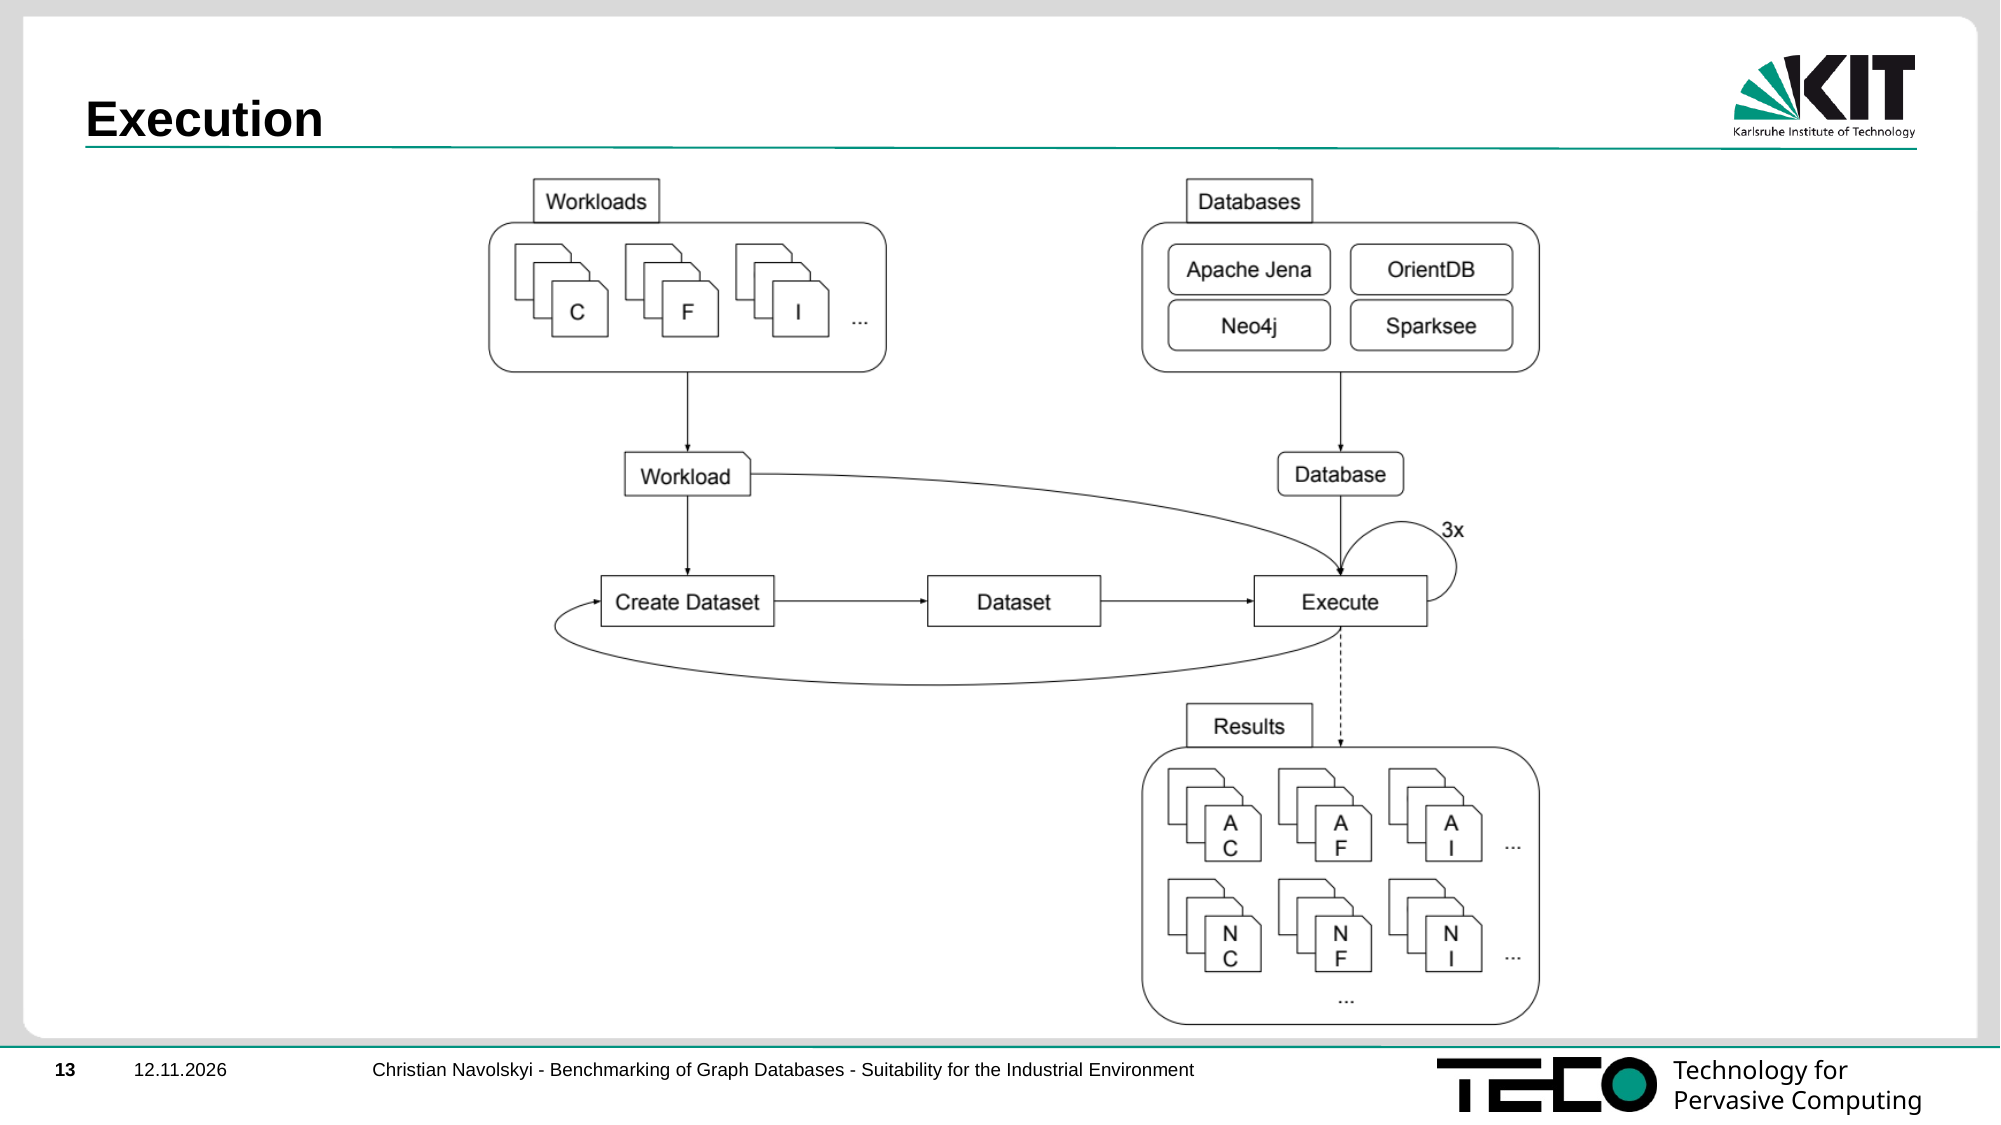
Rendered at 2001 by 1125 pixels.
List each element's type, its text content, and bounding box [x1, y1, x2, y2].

picture [1437, 1057, 1657, 1112]
footer Christian Navolskyi - Benchmarking of Graph Databases - Suitability for the Industrial Environment [372, 1057, 1302, 1117]
picture [0, 0, 2000, 1046]
title Execution [85, 54, 1598, 147]
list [479, 169, 1545, 1030]
